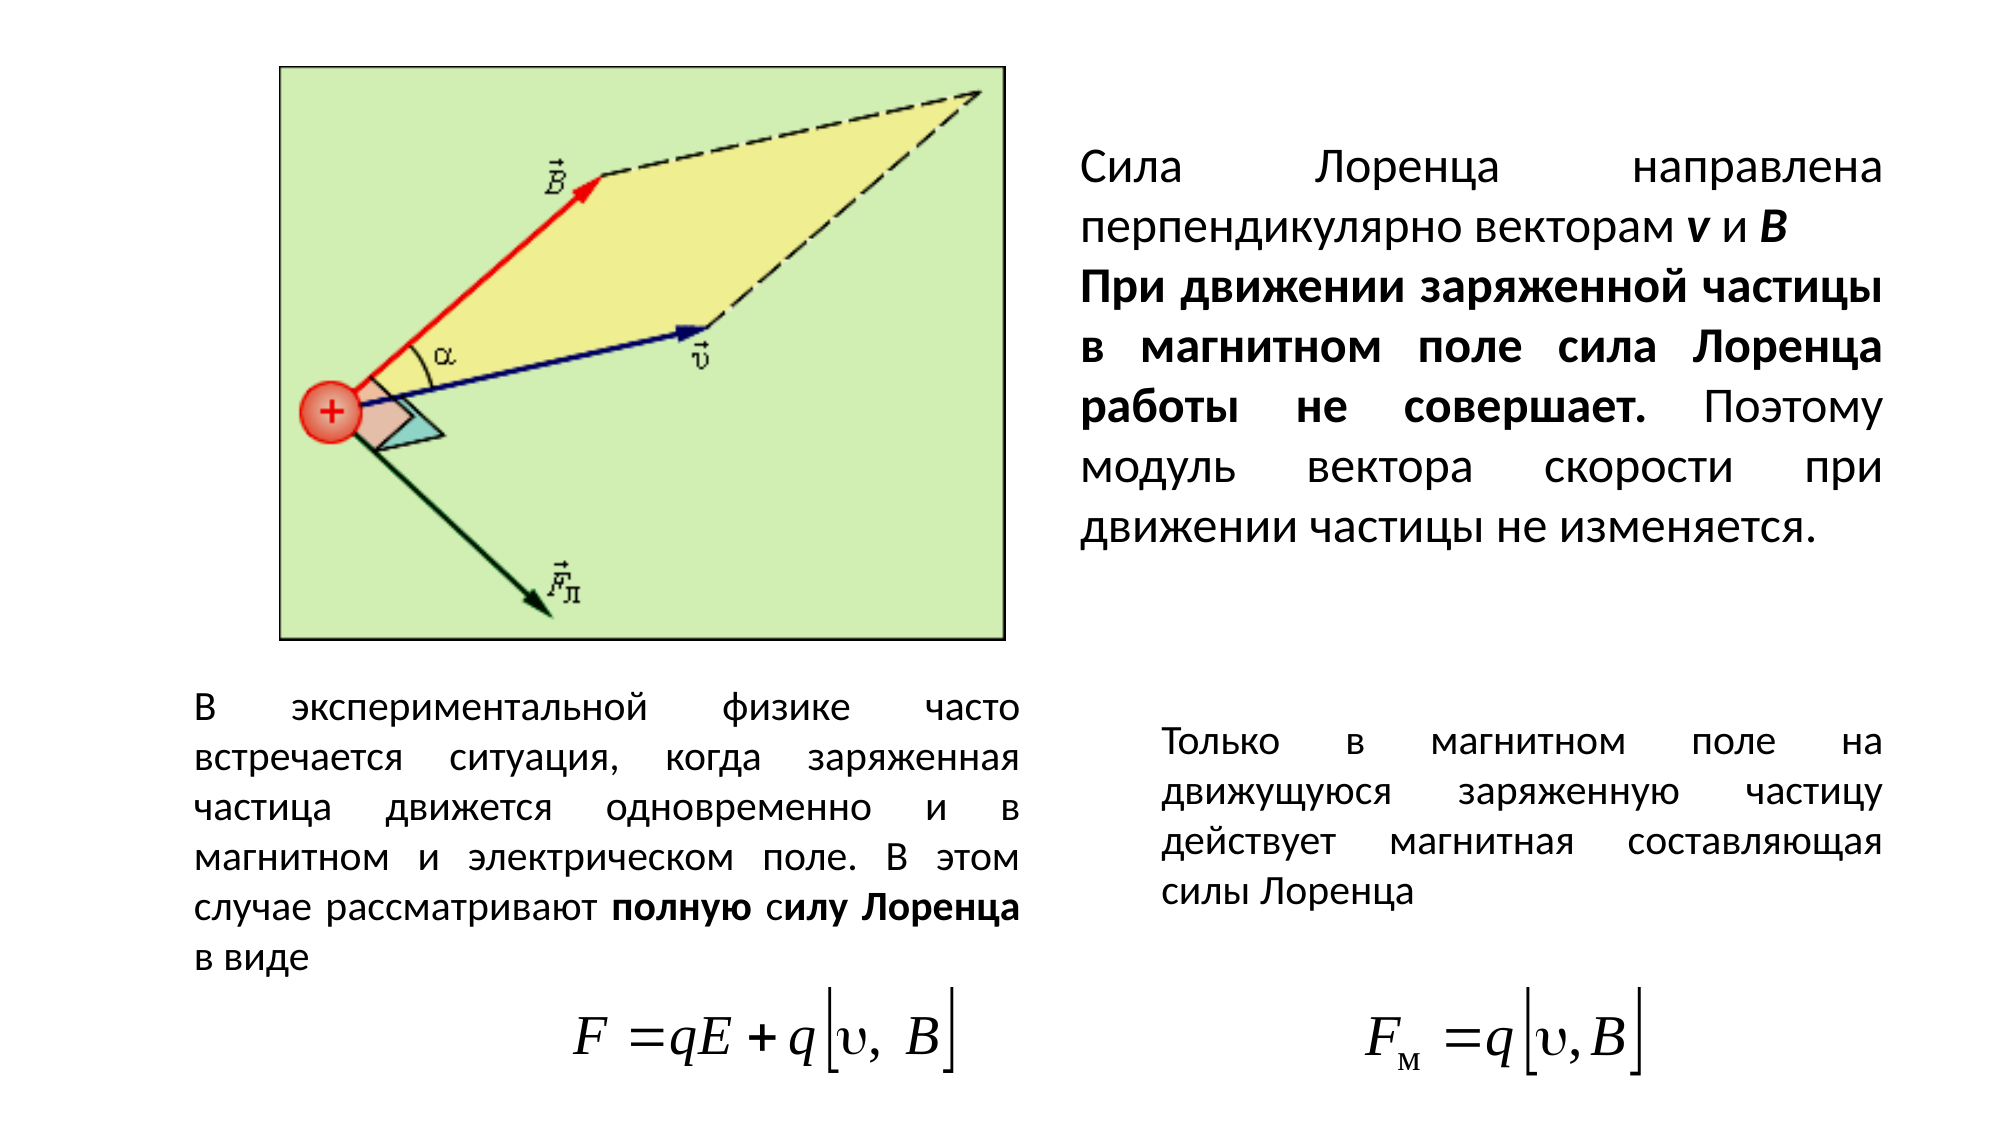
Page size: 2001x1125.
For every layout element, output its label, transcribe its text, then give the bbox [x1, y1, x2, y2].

text_box Сила Лоренца направлена перпендикулярно векторам v и B При движении заряженной частицы в магнитном поле сила Лоренца работы не совершает. Поэтому модуль вектора скорости при движении частицы не изменяется. [1065, 125, 1899, 561]
picture [279, 66, 1006, 641]
text_box Только в магнитном поле на движущуюся заряженную частицу действует магнитная составляющая силы Лоренца [1146, 705, 1899, 920]
picture [1354, 987, 1650, 1082]
text_box В экспериментальной физике часто встречается ситуация, когда заряженная частица движется одновременно и в магнитном и электрическом поле. В этом случае рассматривают полную силу Лоренца в виде [179, 671, 1036, 987]
picture [562, 987, 965, 1080]
